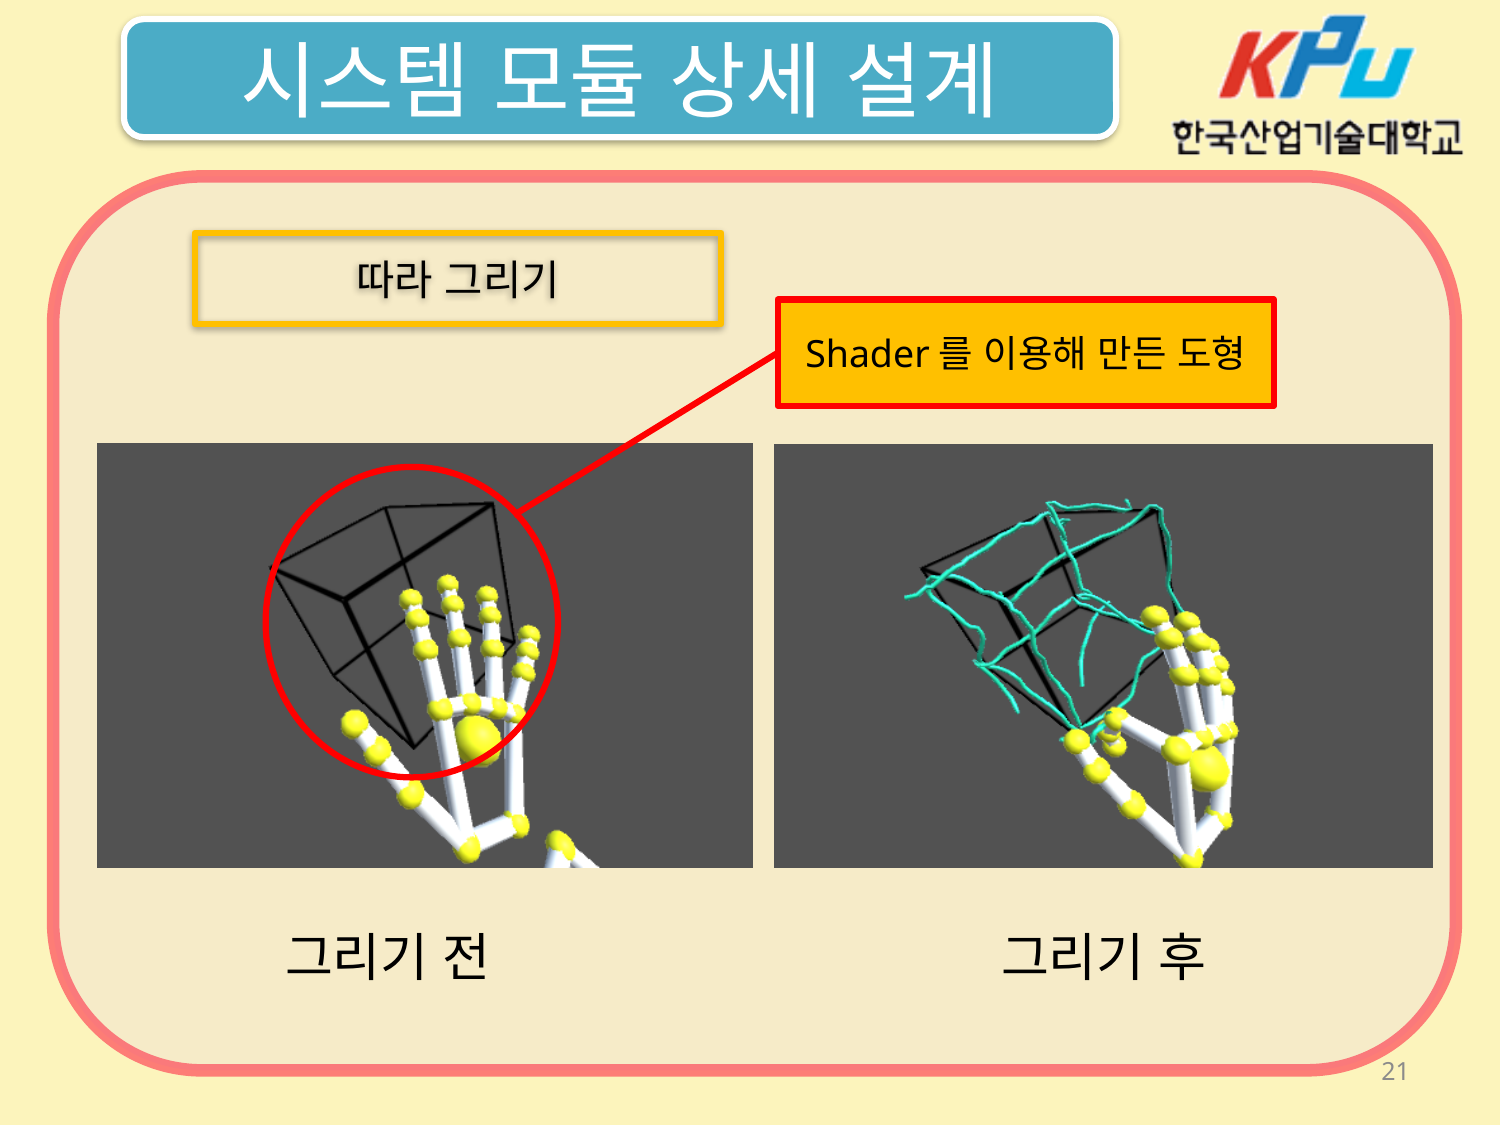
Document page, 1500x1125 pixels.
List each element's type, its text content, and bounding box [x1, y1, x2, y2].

picture [97, 443, 753, 869]
text_box Shader를 이용해 만든 도형 [776, 297, 1276, 408]
slide_number 21 [1074, 1042, 1425, 1103]
text_box 따라 그리기 [194, 232, 722, 325]
text_box 그리기 후 [933, 916, 1274, 995]
text_box 그리기 전 [217, 916, 558, 995]
picture [1115, 0, 1500, 158]
picture [774, 444, 1434, 869]
text_box 시스템 모듈 상세 설계 [120, 15, 1110, 141]
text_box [513, 352, 779, 516]
text_box [50, 174, 1459, 1073]
